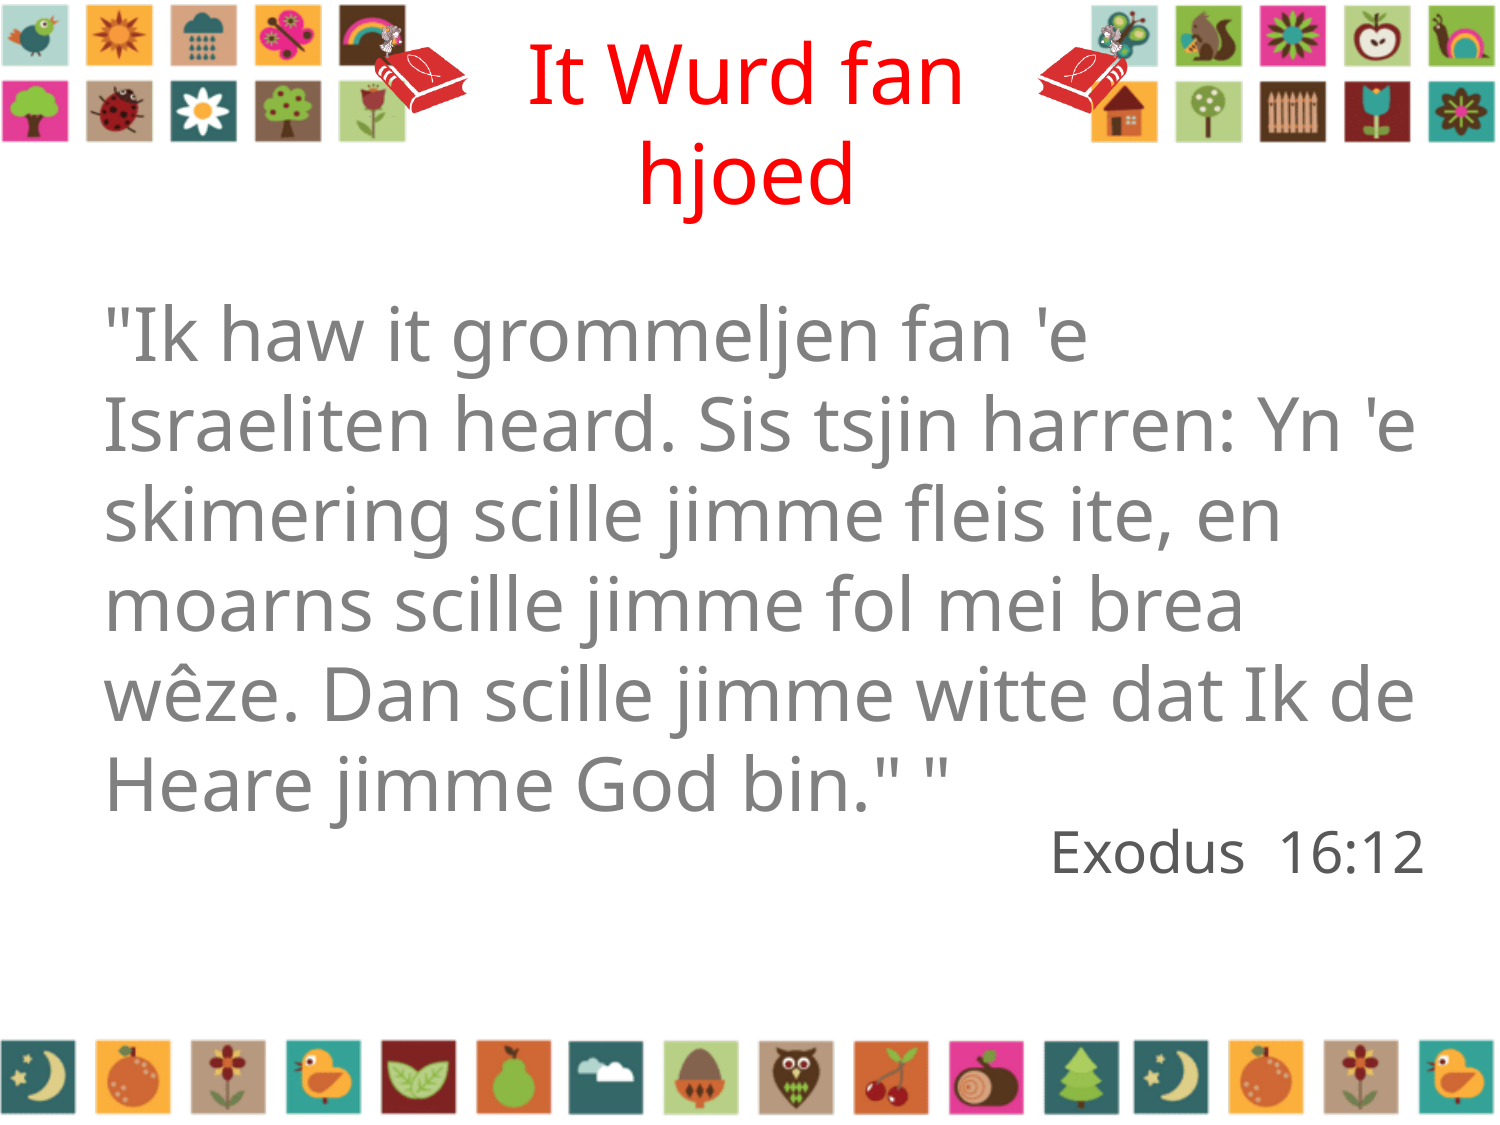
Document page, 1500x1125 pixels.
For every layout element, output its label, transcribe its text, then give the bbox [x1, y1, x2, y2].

text_box It Wurd fan hjoed [414, 13, 1080, 229]
text_box "Ik haw it grommeljen fan 'e Israeliten heard. Sis tsjin harren: Yn 'e skimering scille jimme fleis ite, en moarns scille jimme fol mei brea wêze. Dan scille jimme witte dat Ik de Heare jimme God bin." " [88, 278, 1436, 834]
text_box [0, 1028, 1500, 1118]
text_box Exodus 16:12 [808, 807, 1441, 893]
picture [1005, 3, 1500, 150]
picture [0, 3, 500, 150]
